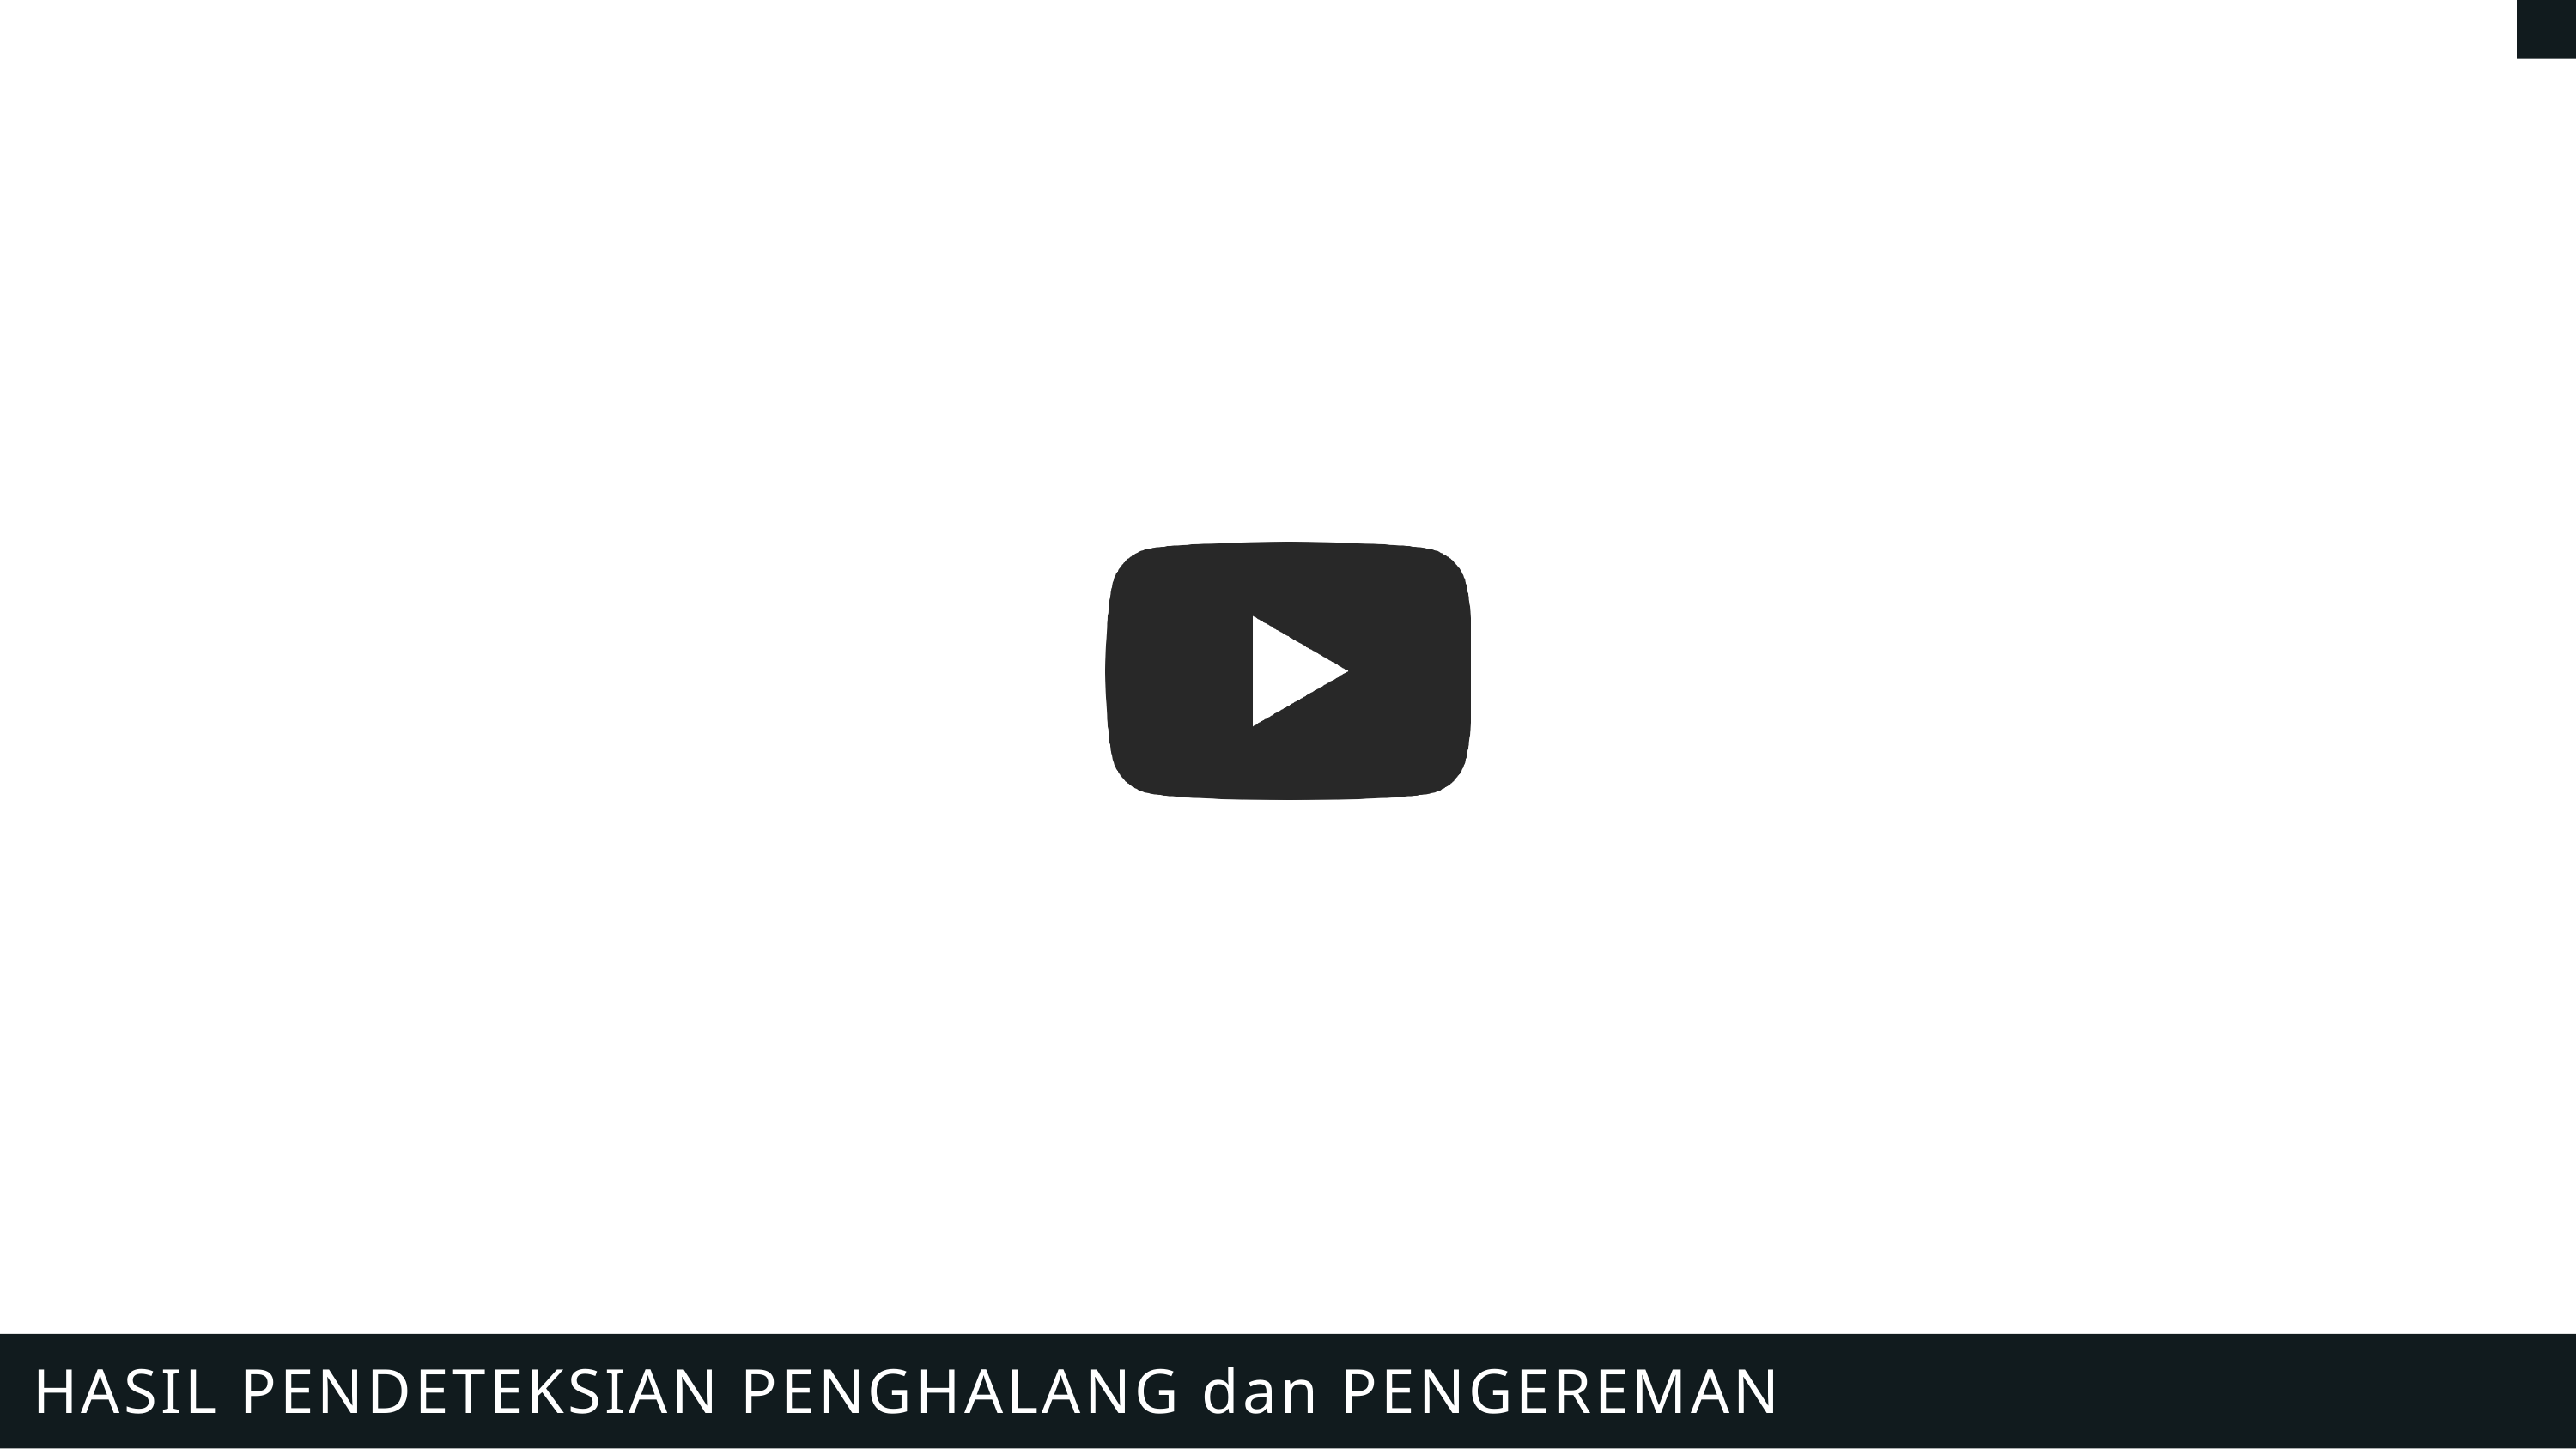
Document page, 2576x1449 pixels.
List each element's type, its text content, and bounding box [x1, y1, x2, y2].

picture [1105, 542, 1471, 800]
text_box [2517, 0, 2576, 59]
text_box [0, 1333, 2576, 1449]
text_box HASIL PENDETEKSIAN PENGHALANG dan PENGEREMAN [33, 1346, 2242, 1426]
